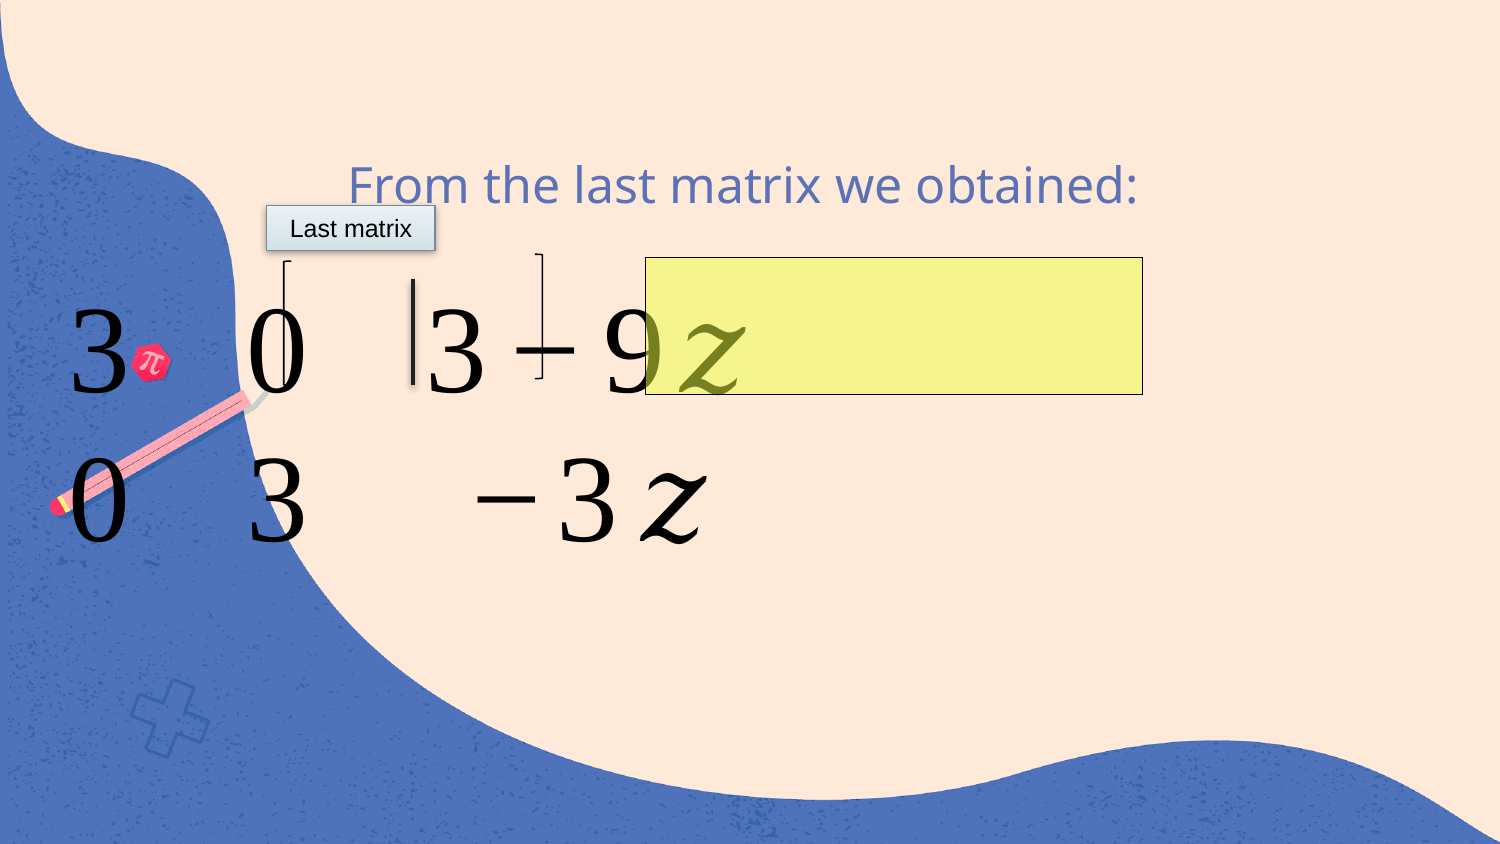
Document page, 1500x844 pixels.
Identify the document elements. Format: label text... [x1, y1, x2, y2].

text_box [534, 253, 544, 380]
picture [0, 0, 1500, 844]
text_box Last matrix [266, 205, 436, 251]
text_box [282, 260, 292, 387]
title From the last matrix we obtained: [70, 134, 1430, 229]
